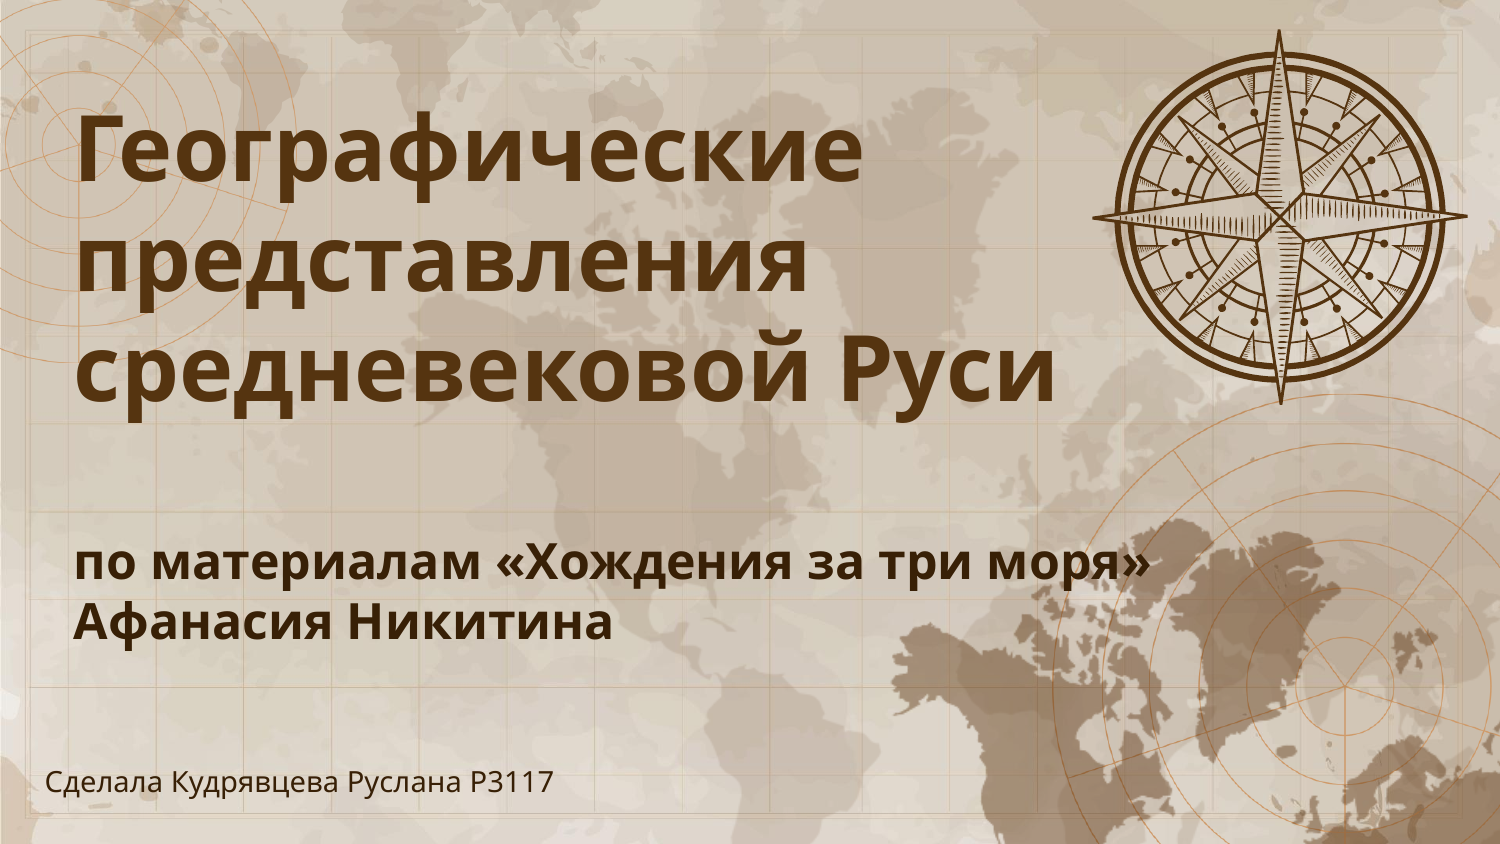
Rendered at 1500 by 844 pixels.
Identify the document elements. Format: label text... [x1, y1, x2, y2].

picture [0, 0, 1500, 844]
subtitle Сделала Кудрявцева Руслана Р3117 [29, 748, 743, 827]
title Географические представления средневековой Руси по материалам «Хождения за три моря» Афанасия Никитина [59, 60, 1394, 621]
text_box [1092, 29, 1468, 405]
